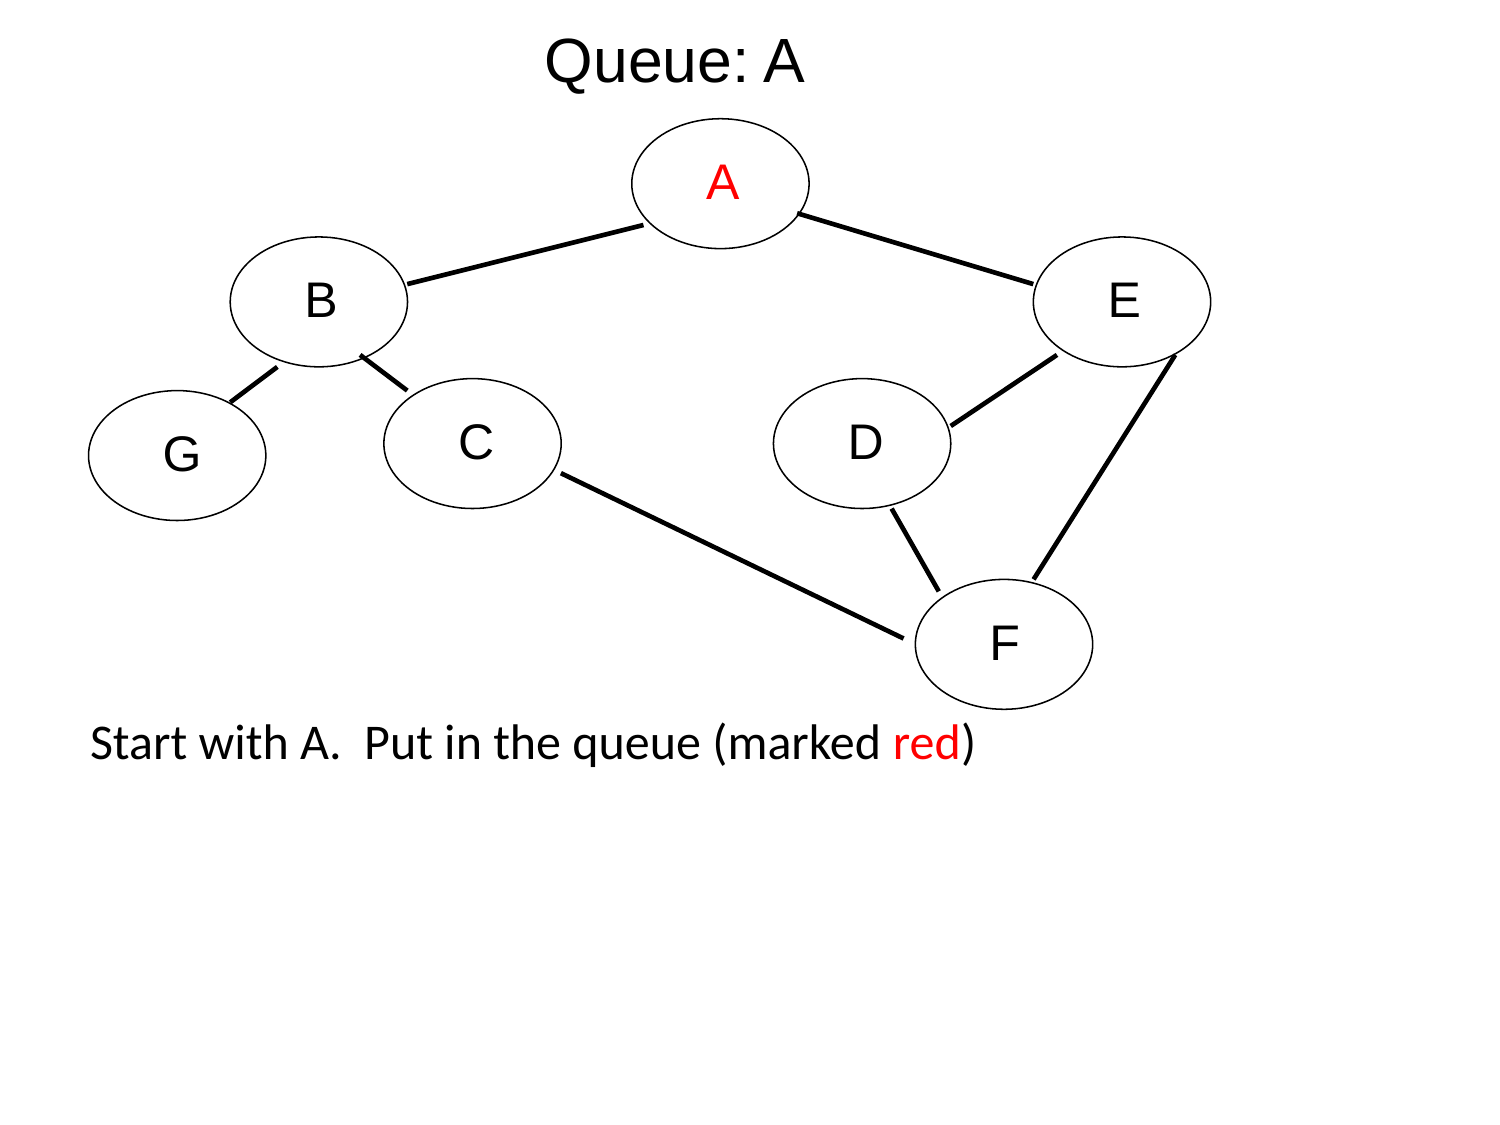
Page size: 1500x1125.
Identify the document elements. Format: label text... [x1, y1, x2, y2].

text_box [631, 118, 810, 249]
list Start with A. Put in the queue (marked red) [75, 709, 1425, 858]
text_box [915, 579, 1093, 710]
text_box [88, 390, 266, 521]
text_box Queue: A [0, 12, 1350, 161]
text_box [230, 236, 408, 367]
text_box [383, 378, 562, 509]
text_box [773, 378, 951, 509]
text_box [1033, 236, 1211, 367]
